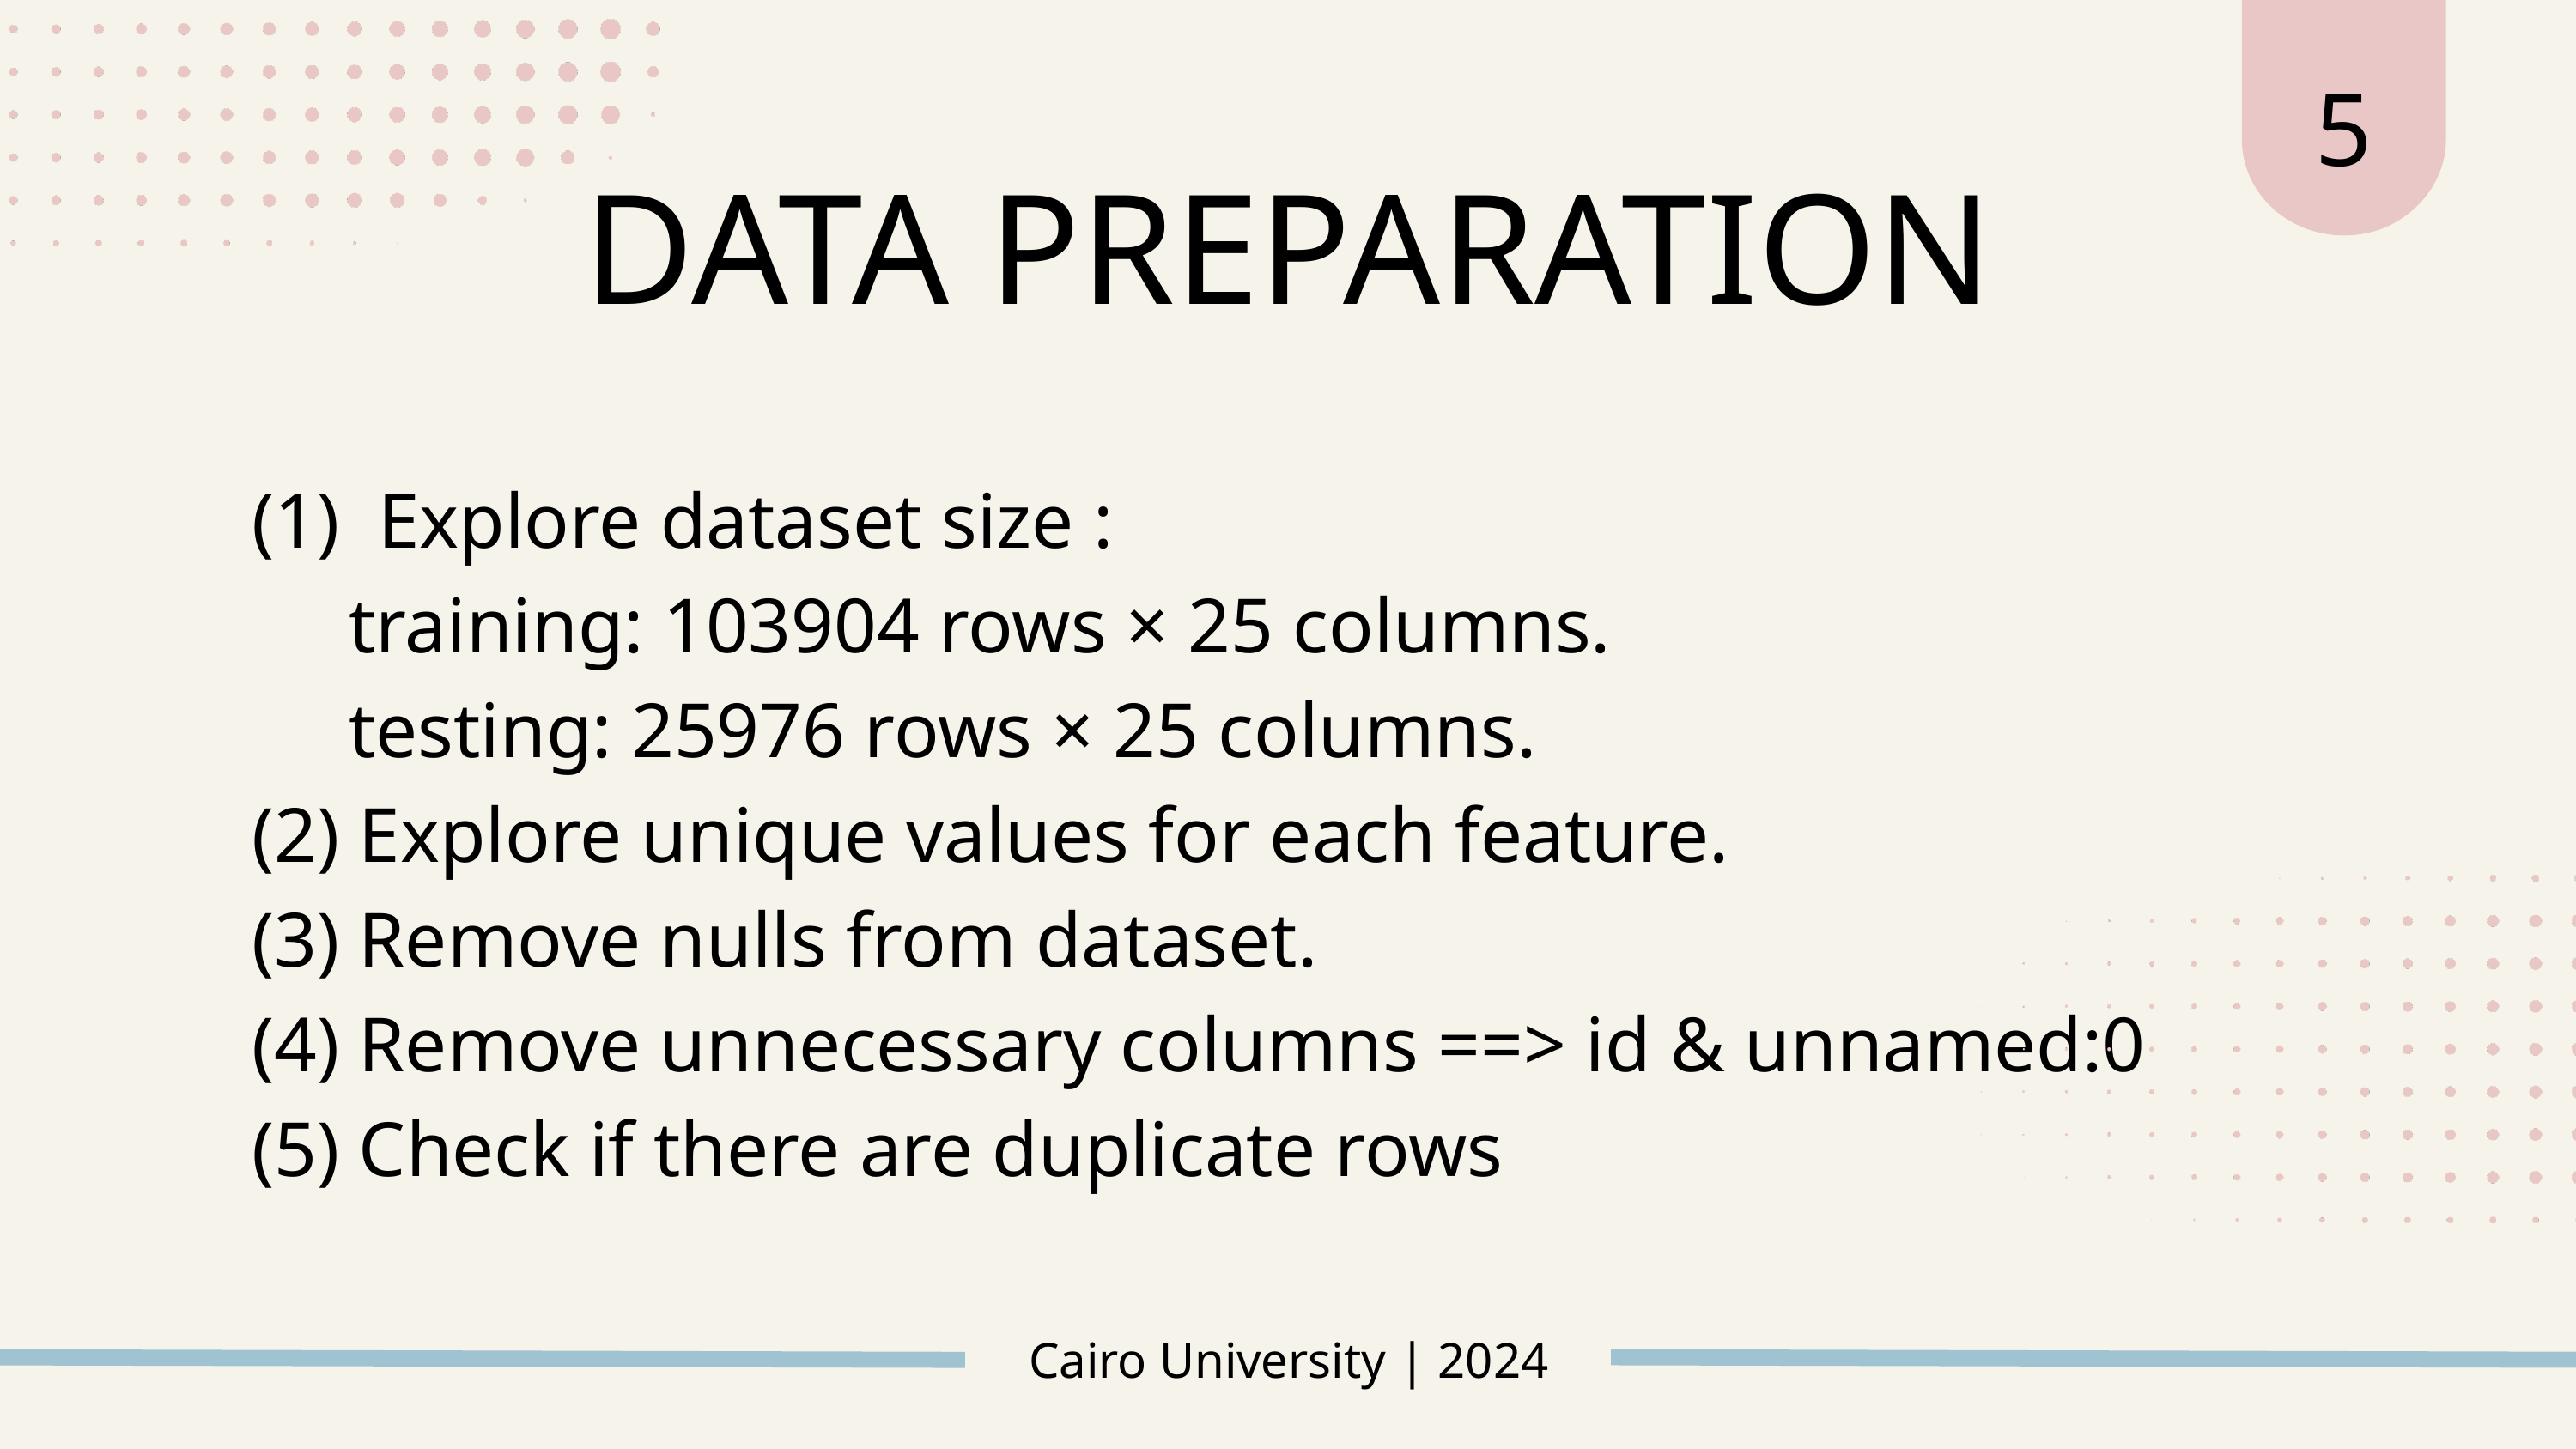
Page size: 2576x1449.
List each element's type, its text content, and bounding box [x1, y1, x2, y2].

text_box [0, 0, 660, 246]
text_box Cairo University | 2024 [804, 1320, 1774, 1388]
text_box DATA PREPARATION [359, 122, 2216, 336]
text_box [1938, 874, 2576, 1223]
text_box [2233, 0, 2455, 236]
text_box (1) Explore dataset size : training: 103904 rows × 25 columns. testing: 25976 rows × 25 columns. (2) Explore unique values for each feature. (3) Remove nulls from dataset. (4) Remove unnecessary columns ==> id & unnamed:0 (5) Check if there are duplicate rows [252, 458, 2324, 1191]
